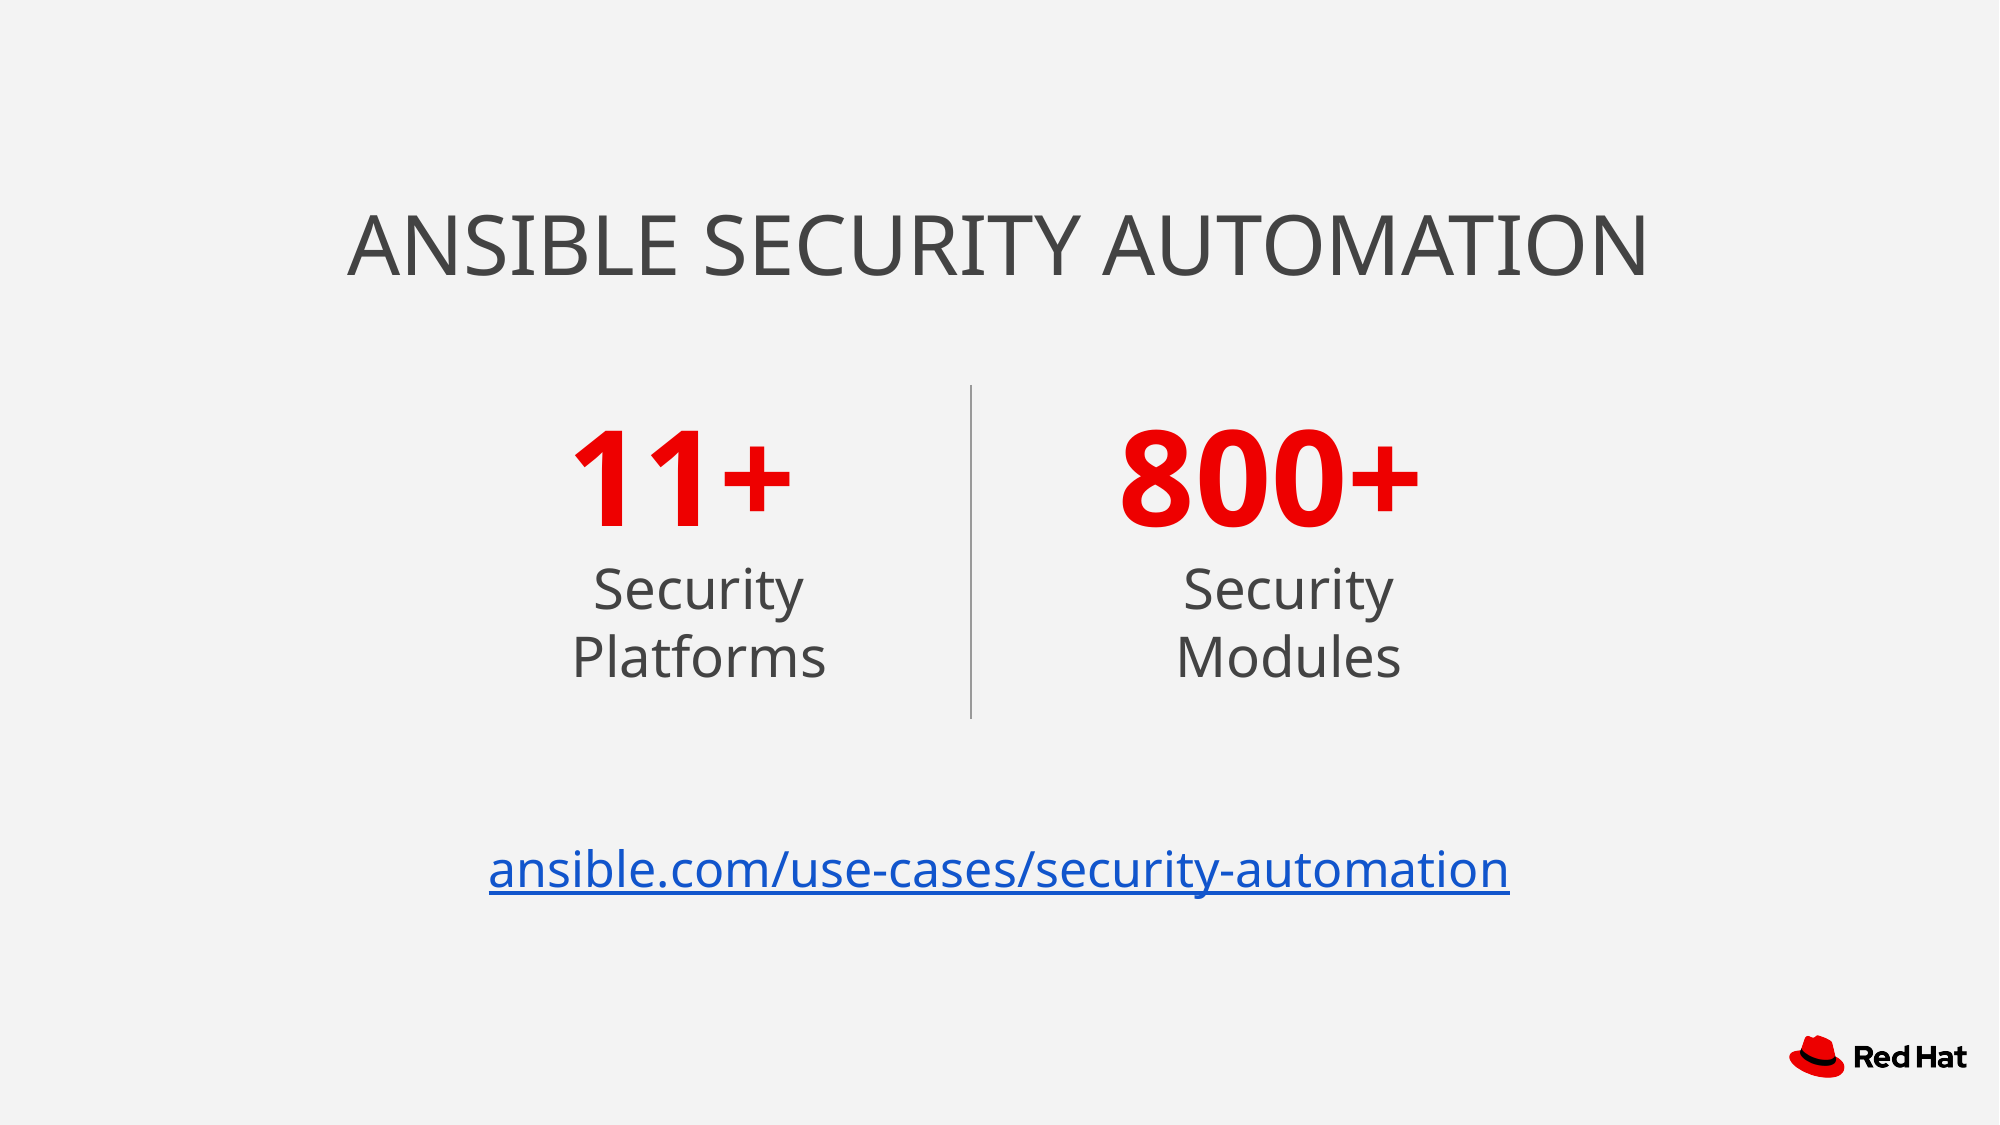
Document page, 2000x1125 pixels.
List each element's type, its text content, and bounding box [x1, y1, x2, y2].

text_box 800+ Security Modules [1050, 373, 1528, 770]
text_box ansible.com/use-cases/security-automation [0, 827, 2000, 984]
text_box ANSIBLE SECURITY AUTOMATION [0, 172, 2000, 287]
text_box 11+ Security Platforms [471, 373, 927, 790]
picture [1789, 1035, 1967, 1078]
